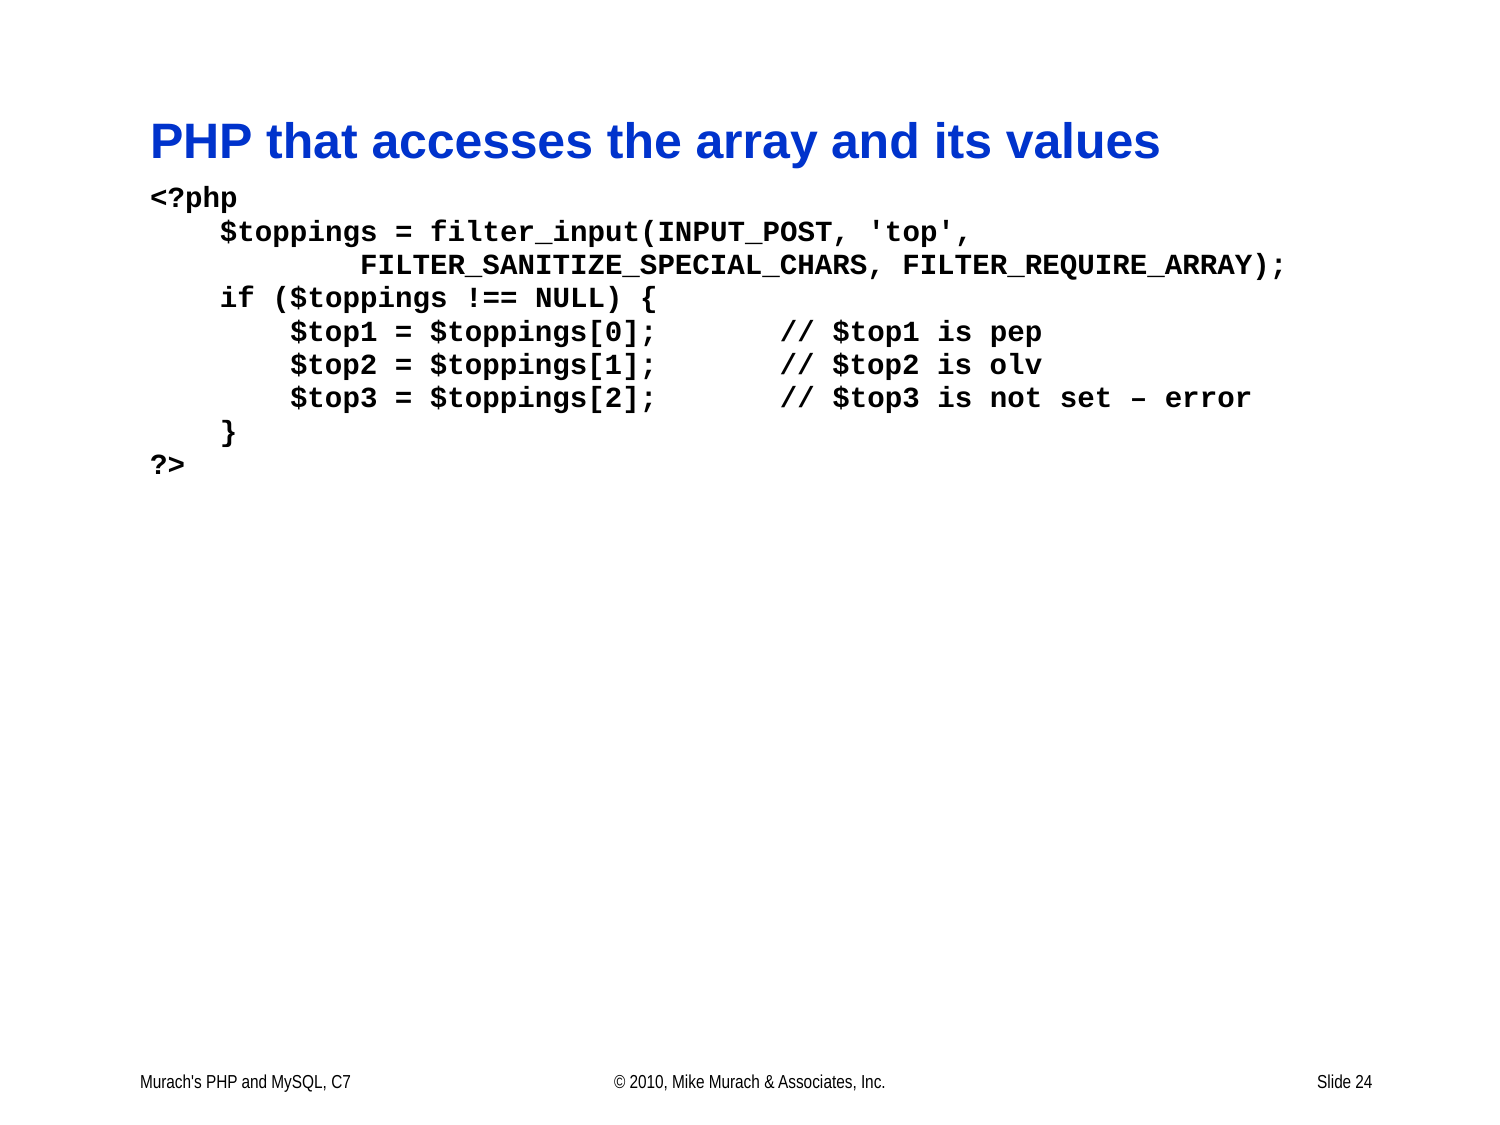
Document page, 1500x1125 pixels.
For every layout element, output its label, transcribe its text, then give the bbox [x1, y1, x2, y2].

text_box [149, 182, 1348, 588]
slide_number Murach's PHP and MySQL, C7 [125, 1025, 450, 1100]
slide_number Slide 24 [1074, 1025, 1388, 1100]
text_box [149, 112, 1304, 240]
footer © 2010, Mike Murach & Associates, Inc. [474, 1025, 1025, 1100]
